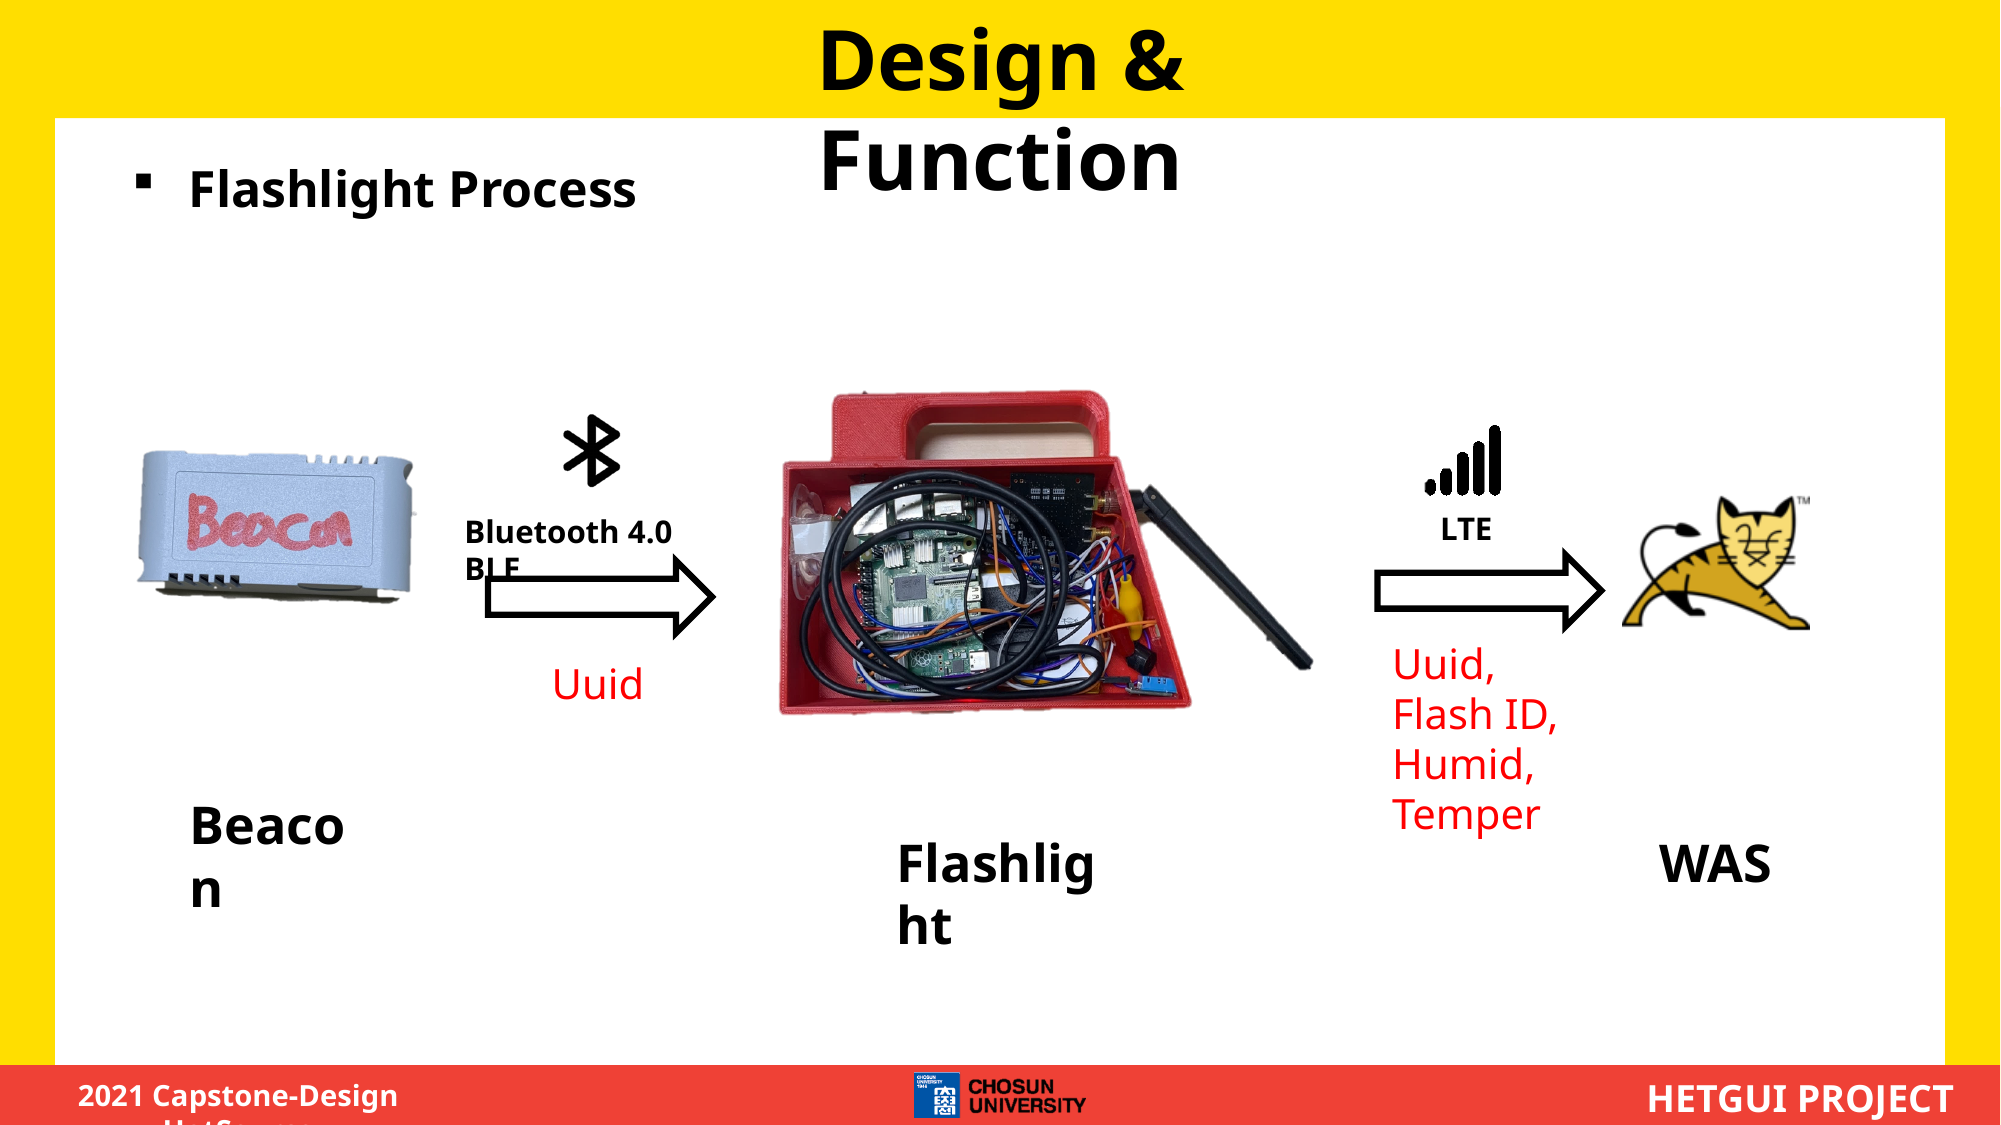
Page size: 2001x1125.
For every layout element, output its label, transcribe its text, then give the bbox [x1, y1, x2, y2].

text_box Beacon [175, 785, 370, 925]
text_box [1376, 552, 1603, 630]
picture [543, 402, 640, 499]
text_box WAS [1644, 822, 1810, 900]
picture [1419, 423, 1506, 505]
text_box LTE [1425, 501, 1521, 554]
picture [914, 1072, 1086, 1118]
picture [737, 373, 1315, 742]
text_box Flashlight [881, 822, 1134, 963]
text_box Design & Function [668, 0, 1333, 215]
text_box [486, 595, 714, 636]
text_box Bluetooth 4.0 BLE [449, 504, 734, 595]
picture [119, 364, 448, 693]
text_box Uuid, Flash ID, Humid, Temper [1377, 630, 1594, 846]
text_box Uuid [536, 650, 663, 716]
text_box Flashlight Process [100, 149, 670, 225]
picture [1621, 468, 1810, 657]
